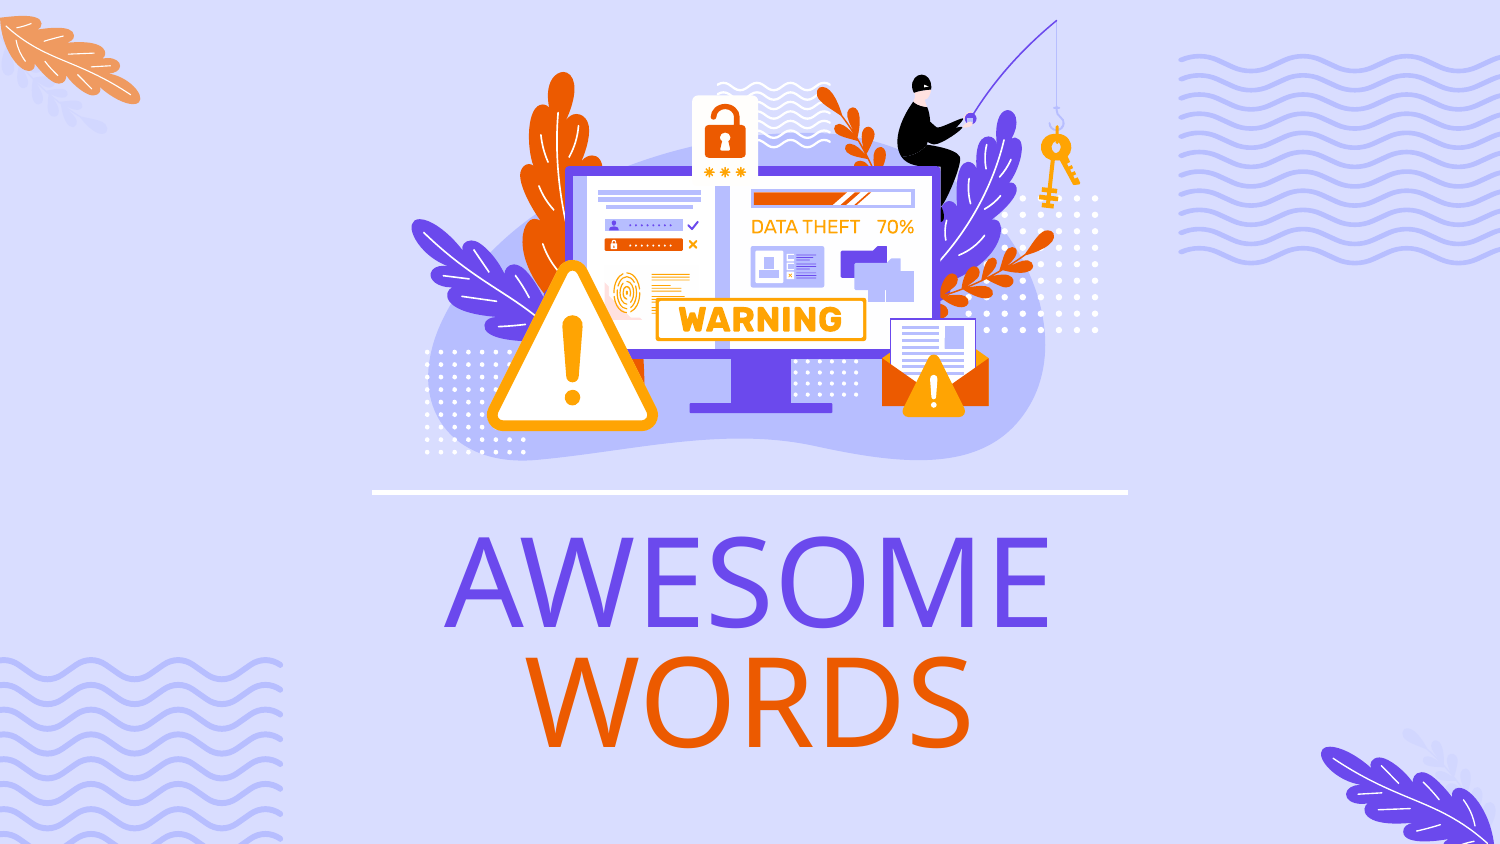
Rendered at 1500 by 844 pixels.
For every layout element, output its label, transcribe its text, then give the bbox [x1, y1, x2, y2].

title AWESOME WORDS [310, 516, 1190, 773]
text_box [401, 19, 1099, 461]
